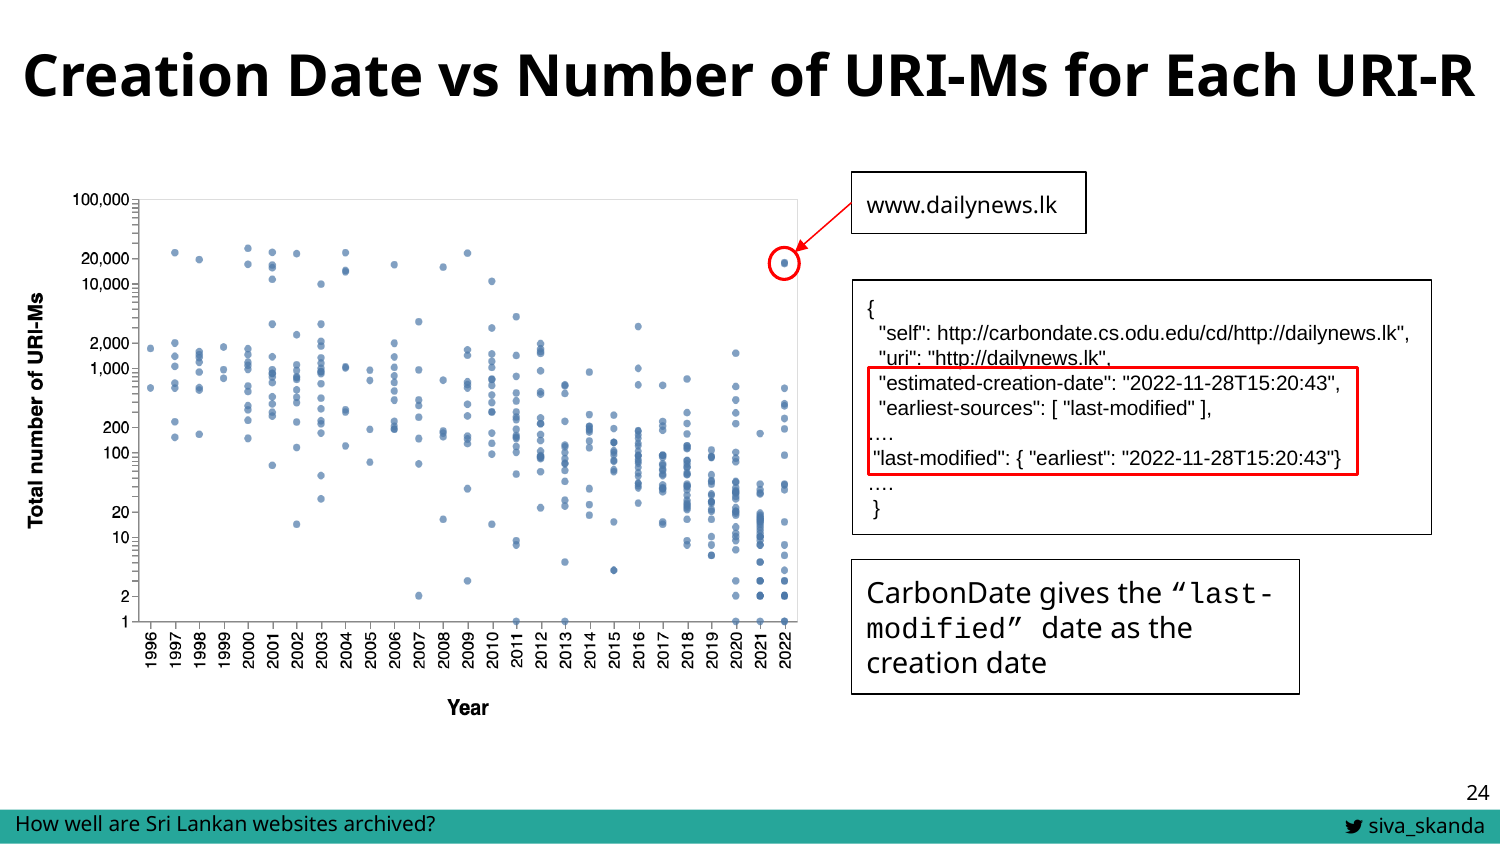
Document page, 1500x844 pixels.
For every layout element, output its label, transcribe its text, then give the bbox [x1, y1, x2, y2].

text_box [794, 200, 852, 253]
picture [17, 183, 803, 726]
text_box ‹#› [1414, 761, 1500, 826]
text_box www.dailynews.lk [851, 171, 1086, 234]
text_box CarbonDate gives the “last-modified” date as the creation date [851, 559, 1300, 695]
text_box [868, 367, 1358, 475]
text_box { "self": http://carbondate.cs.odu.edu/cd/http://dailynews.lk", "uri": "http://dailynews.lk", "estimated-creation-date": "2022-11-28T15:20:43", "earliest-sources": [ "last-modified" ], …. "last-modified": { "earliest": "2022-11-28T15:20:43"} …. } [852, 279, 1432, 535]
picture [1345, 818, 1363, 835]
text_box Creation Date vs Number of URI-Ms for Each URI-R [0, 23, 1500, 124]
